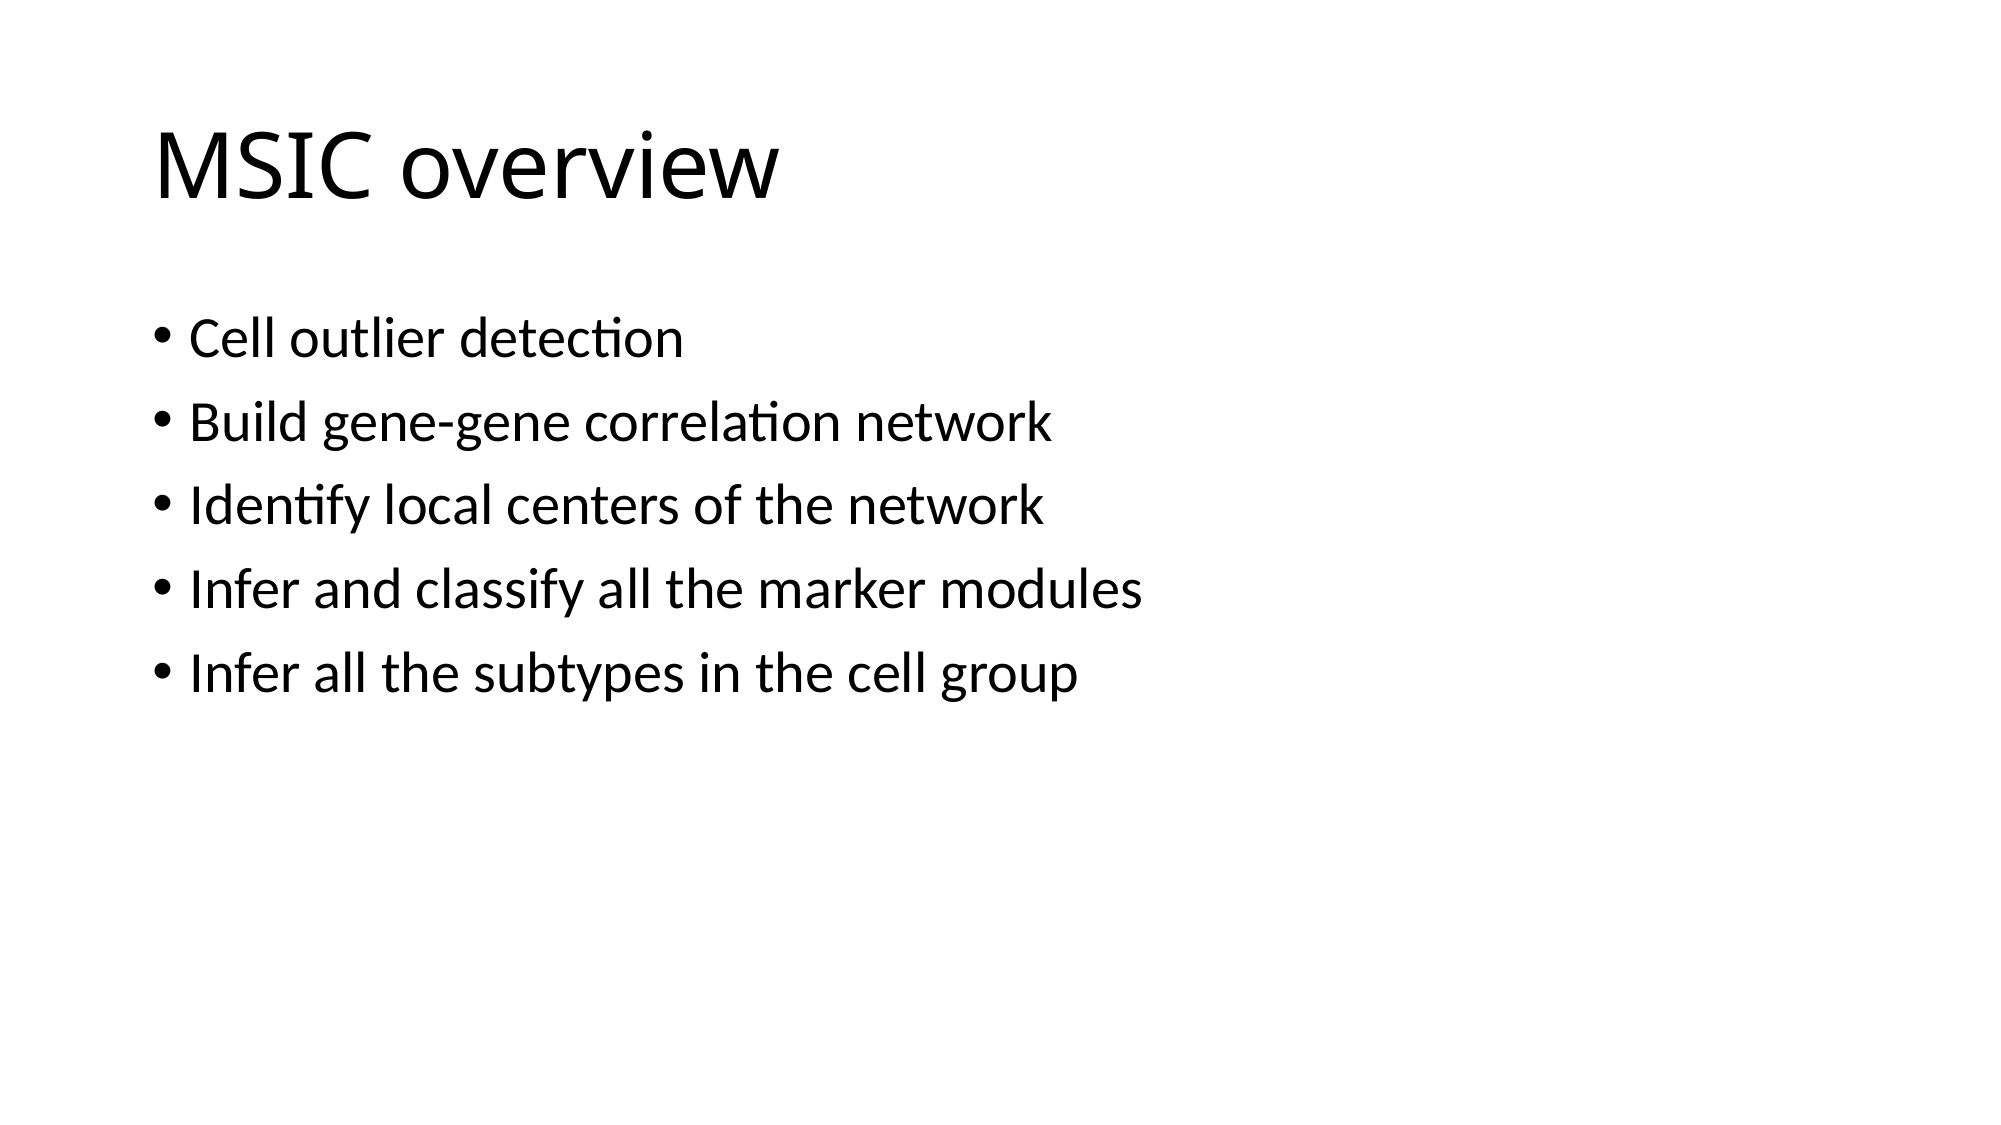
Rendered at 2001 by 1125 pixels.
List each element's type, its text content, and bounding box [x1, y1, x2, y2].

list Cell outlier detection Build gene-gene correlation network Identify local centers of the network Infer and classify all the marker modules Infer all the subtypes in the cell group [137, 299, 1863, 1014]
title MSIC overview [137, 59, 1863, 278]
